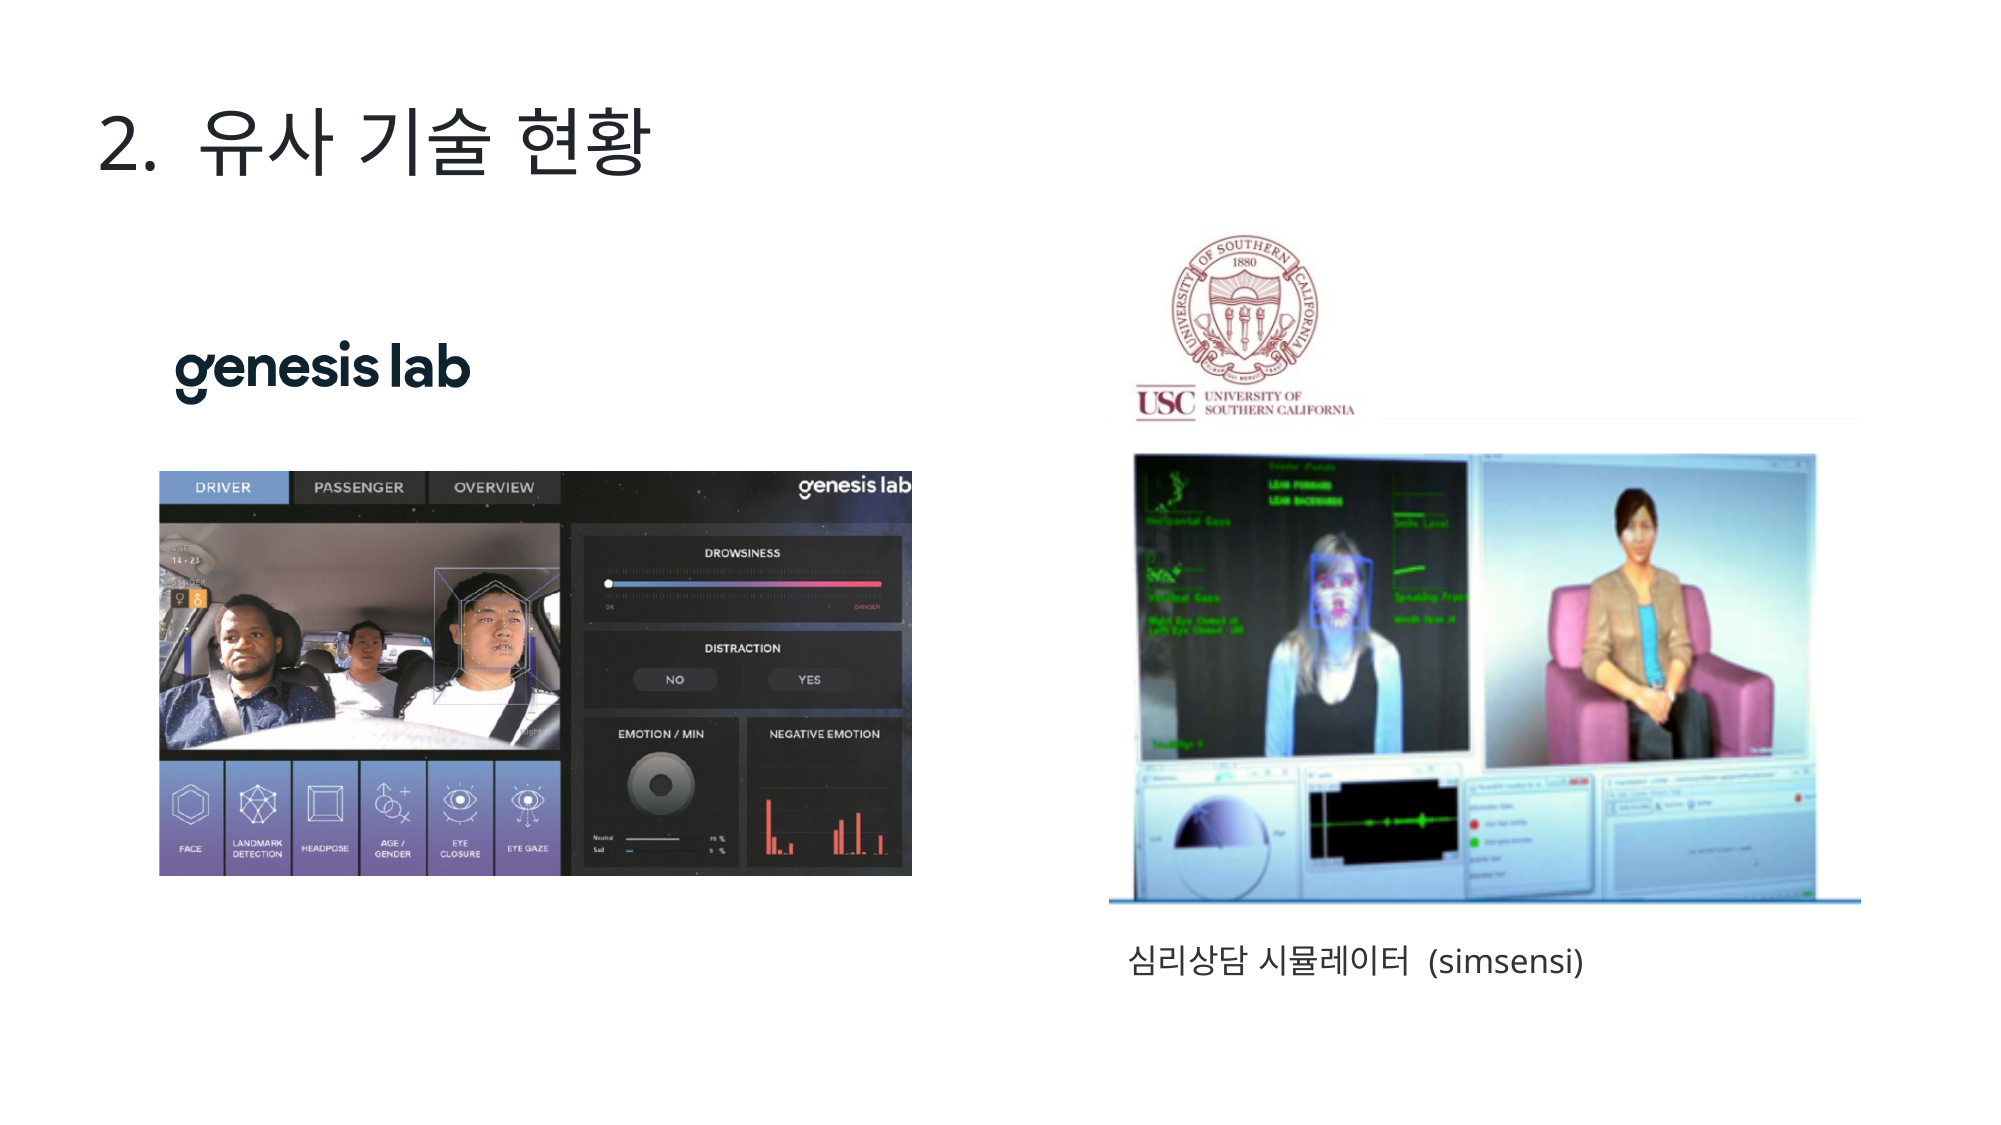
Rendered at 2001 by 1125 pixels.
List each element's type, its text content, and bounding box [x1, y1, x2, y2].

text_box 2. 유사 기술 현황 [82, 37, 1808, 256]
picture [1108, 227, 1862, 920]
picture [159, 470, 912, 876]
text_box 심리상담 시뮬레이터 (simsensi) [1112, 932, 1615, 988]
picture [159, 331, 483, 419]
